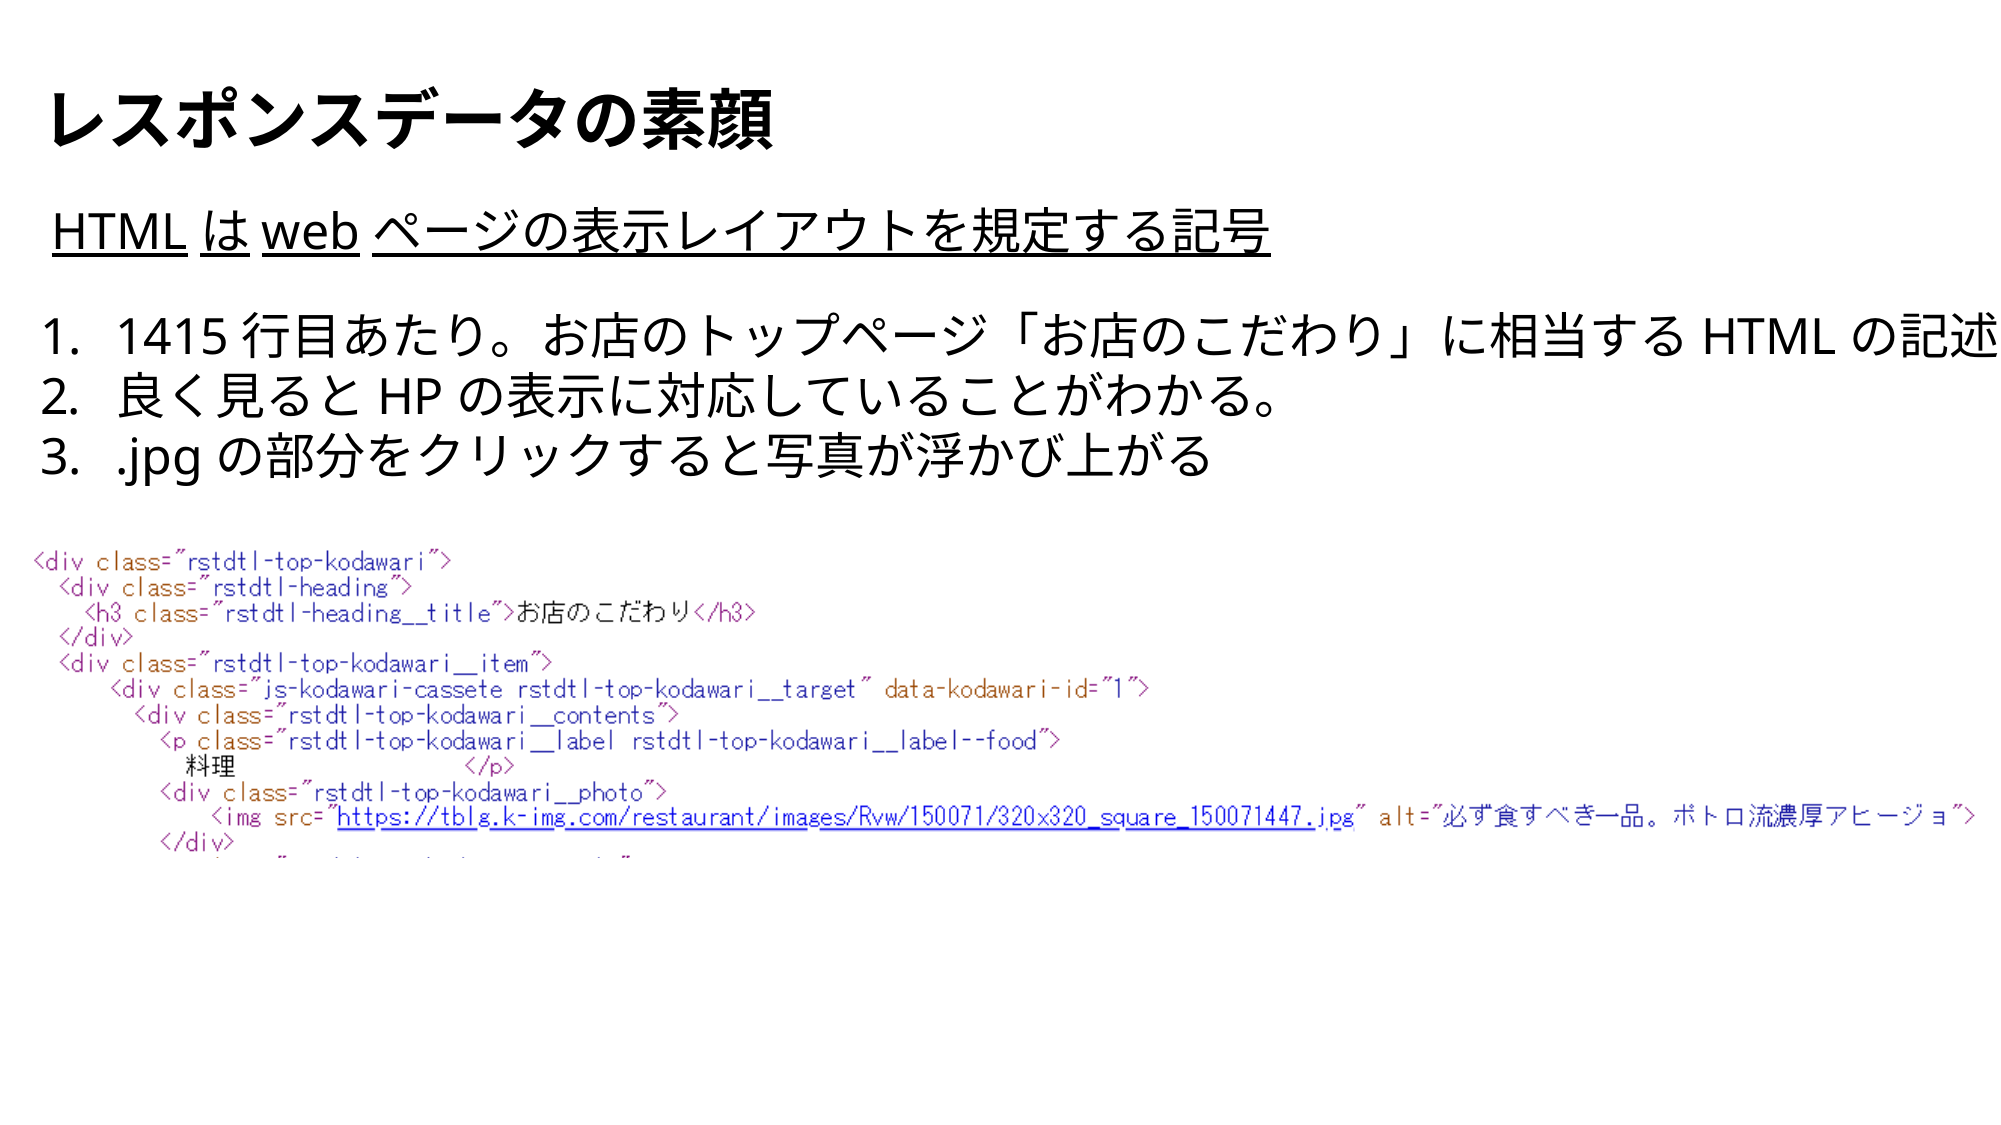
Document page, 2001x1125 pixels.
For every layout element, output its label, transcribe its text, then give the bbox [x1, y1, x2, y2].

text_box HTMLはwebページの表示レイアウトを規定する記号 [36, 191, 1286, 267]
picture [15, 534, 1985, 858]
text_box レスポンスデータの素顔 [26, 70, 1297, 165]
text_box 1415行目あたり。お店のトップページ「お店のこだわり」に相当するHTMLの記述 良く見るとHPの表示に対応していることがわかる。 .jpgの部分をクリックすると写真が浮かび上がる [25, 297, 2000, 493]
